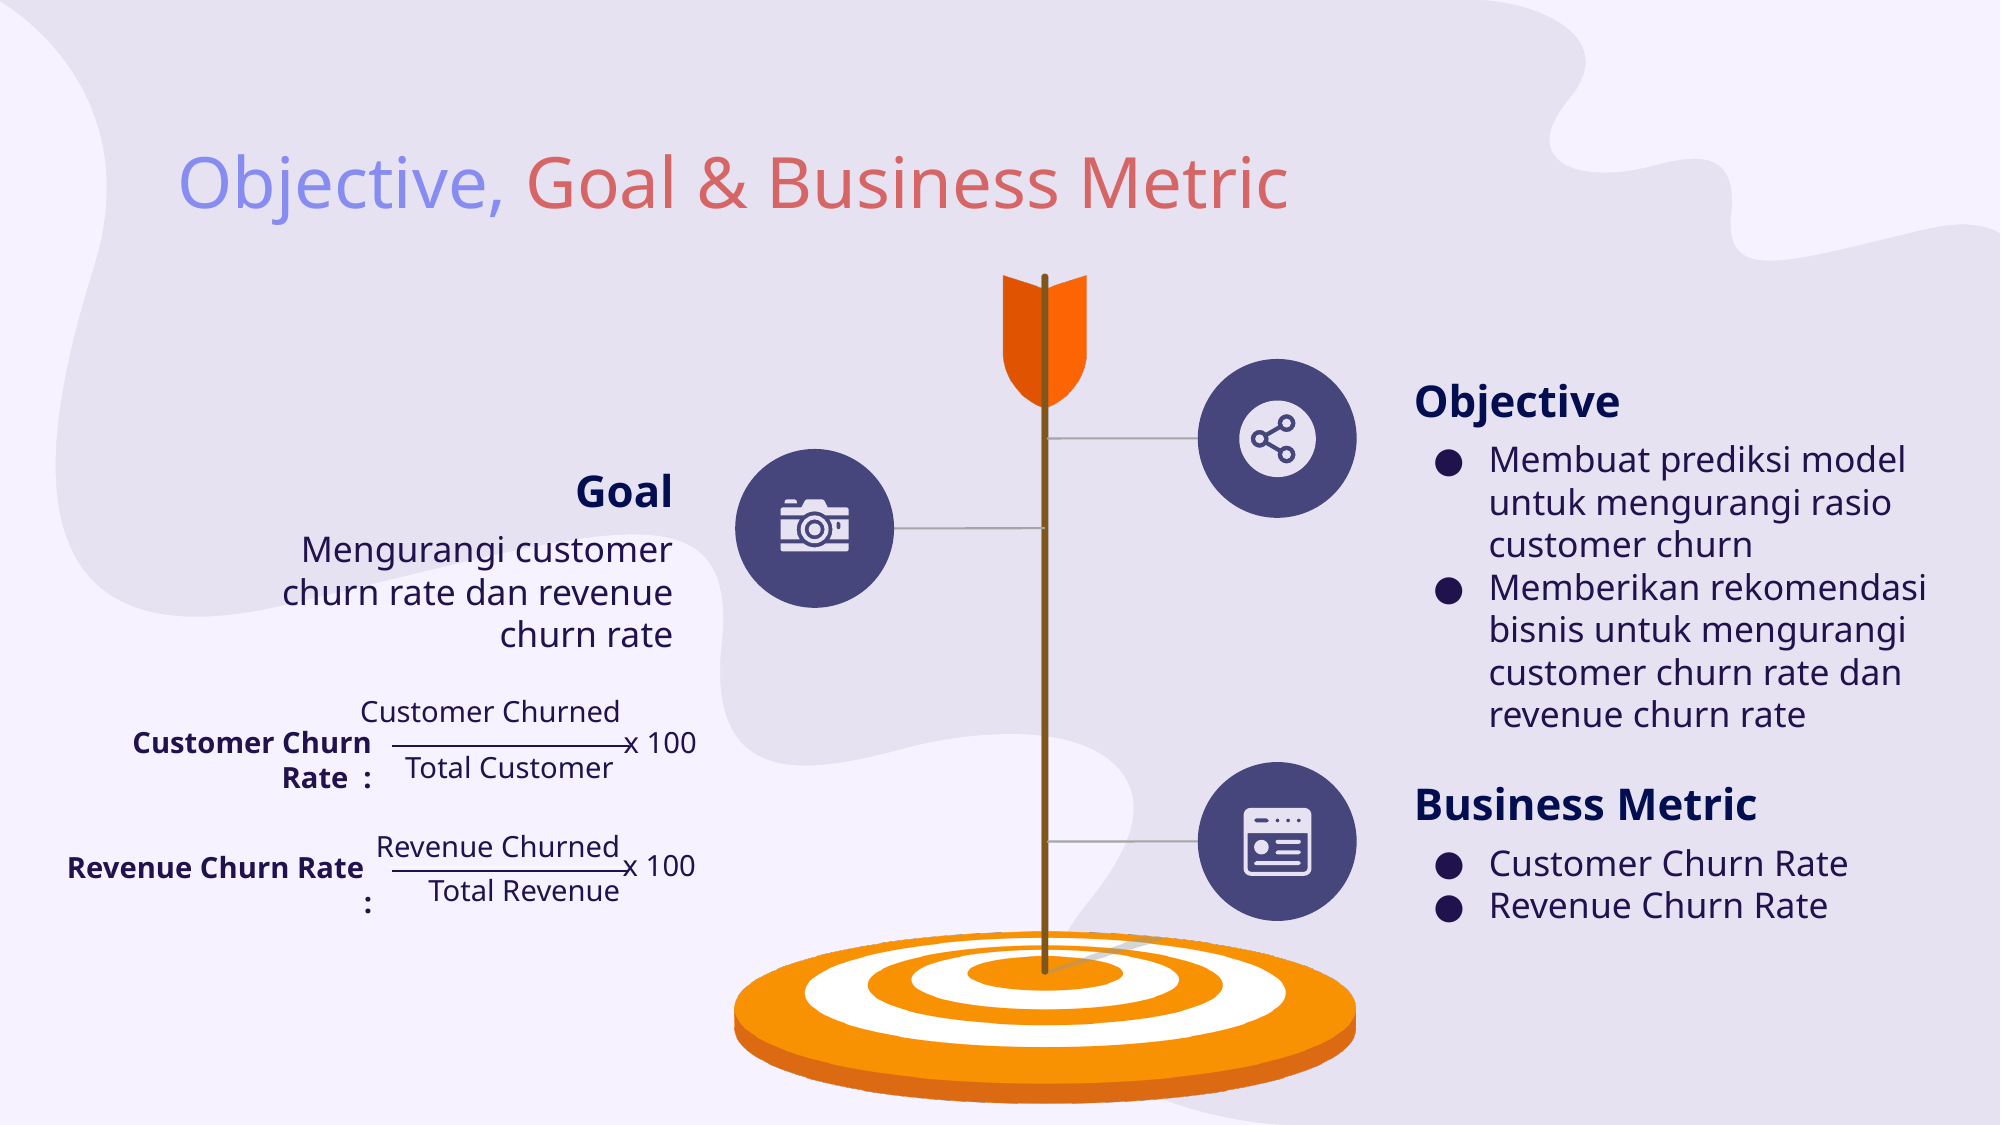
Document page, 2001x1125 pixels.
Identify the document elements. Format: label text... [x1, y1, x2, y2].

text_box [1046, 358, 1357, 519]
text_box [734, 448, 1046, 609]
text_box x 100 [602, 839, 711, 891]
text_box Goal [238, 455, 689, 519]
text_box Total Customer [294, 742, 637, 793]
text_box Customer Churned [294, 686, 637, 738]
text_box Total Revenue [293, 875, 636, 916]
picture [734, 519, 1356, 1104]
text_box x 100 [603, 717, 712, 769]
text_box Customer Churn Rate : [44, 717, 387, 769]
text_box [1046, 761, 1954, 955]
text_box Membuat prediksi model untuk mengurangi rasio customer churn Memberikan rekomendasi bisnis untuk mengurangi customer churn rate dan revenue churn rate [1398, 429, 1978, 658]
picture [734, 273, 1356, 448]
title Objective, Goal & Business Metric [157, 118, 1843, 244]
text_box Revenue Churned [293, 821, 636, 864]
text_box Objective [1398, 365, 1954, 429]
text_box Mengurangi customer churn rate dan revenue churn rate [238, 519, 689, 608]
text_box Revenue Churn Rate : [44, 842, 387, 893]
